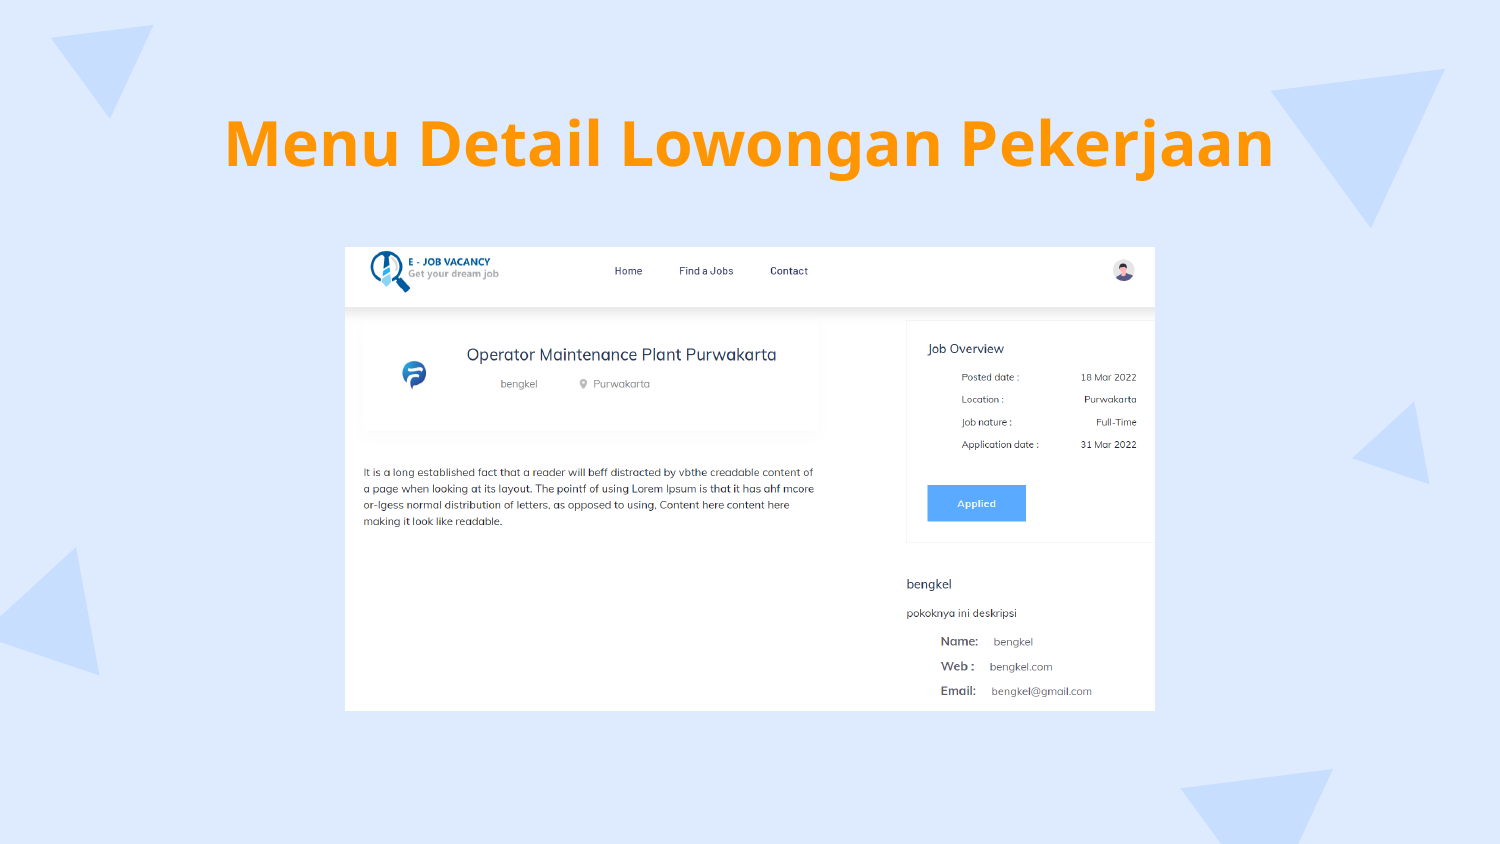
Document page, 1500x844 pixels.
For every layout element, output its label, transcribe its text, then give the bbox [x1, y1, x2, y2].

title Menu Detail Lowongan Pekerjaan [116, 88, 1383, 182]
picture [345, 247, 1155, 712]
